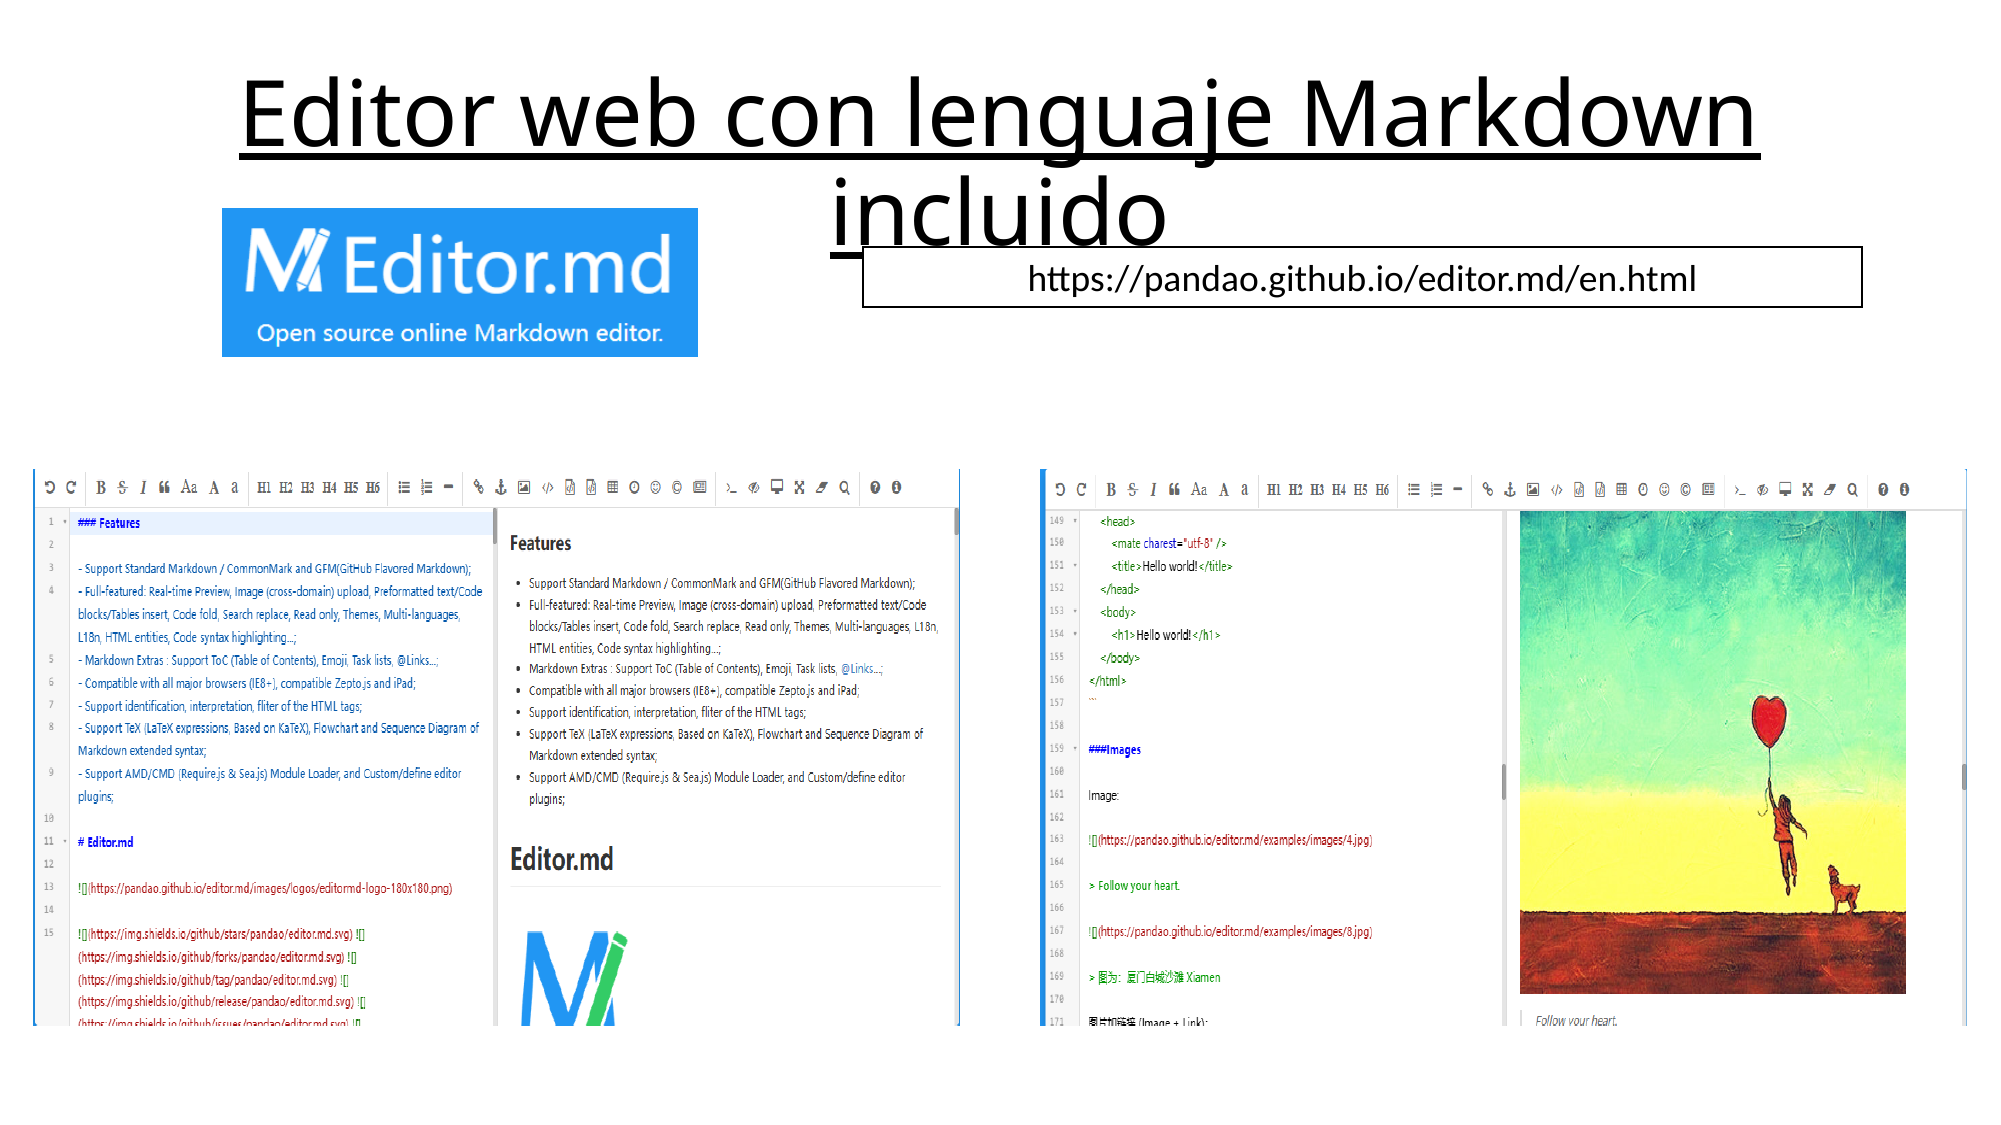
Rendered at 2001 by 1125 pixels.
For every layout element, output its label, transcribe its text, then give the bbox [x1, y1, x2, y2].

picture [33, 469, 960, 1026]
picture [1040, 469, 1967, 1026]
text_box Editor web con lenguaje Markdown incluido [137, 59, 1863, 278]
picture [222, 208, 698, 357]
text_box https://pandao.github.io/editor.md/en.html [862, 246, 1863, 308]
